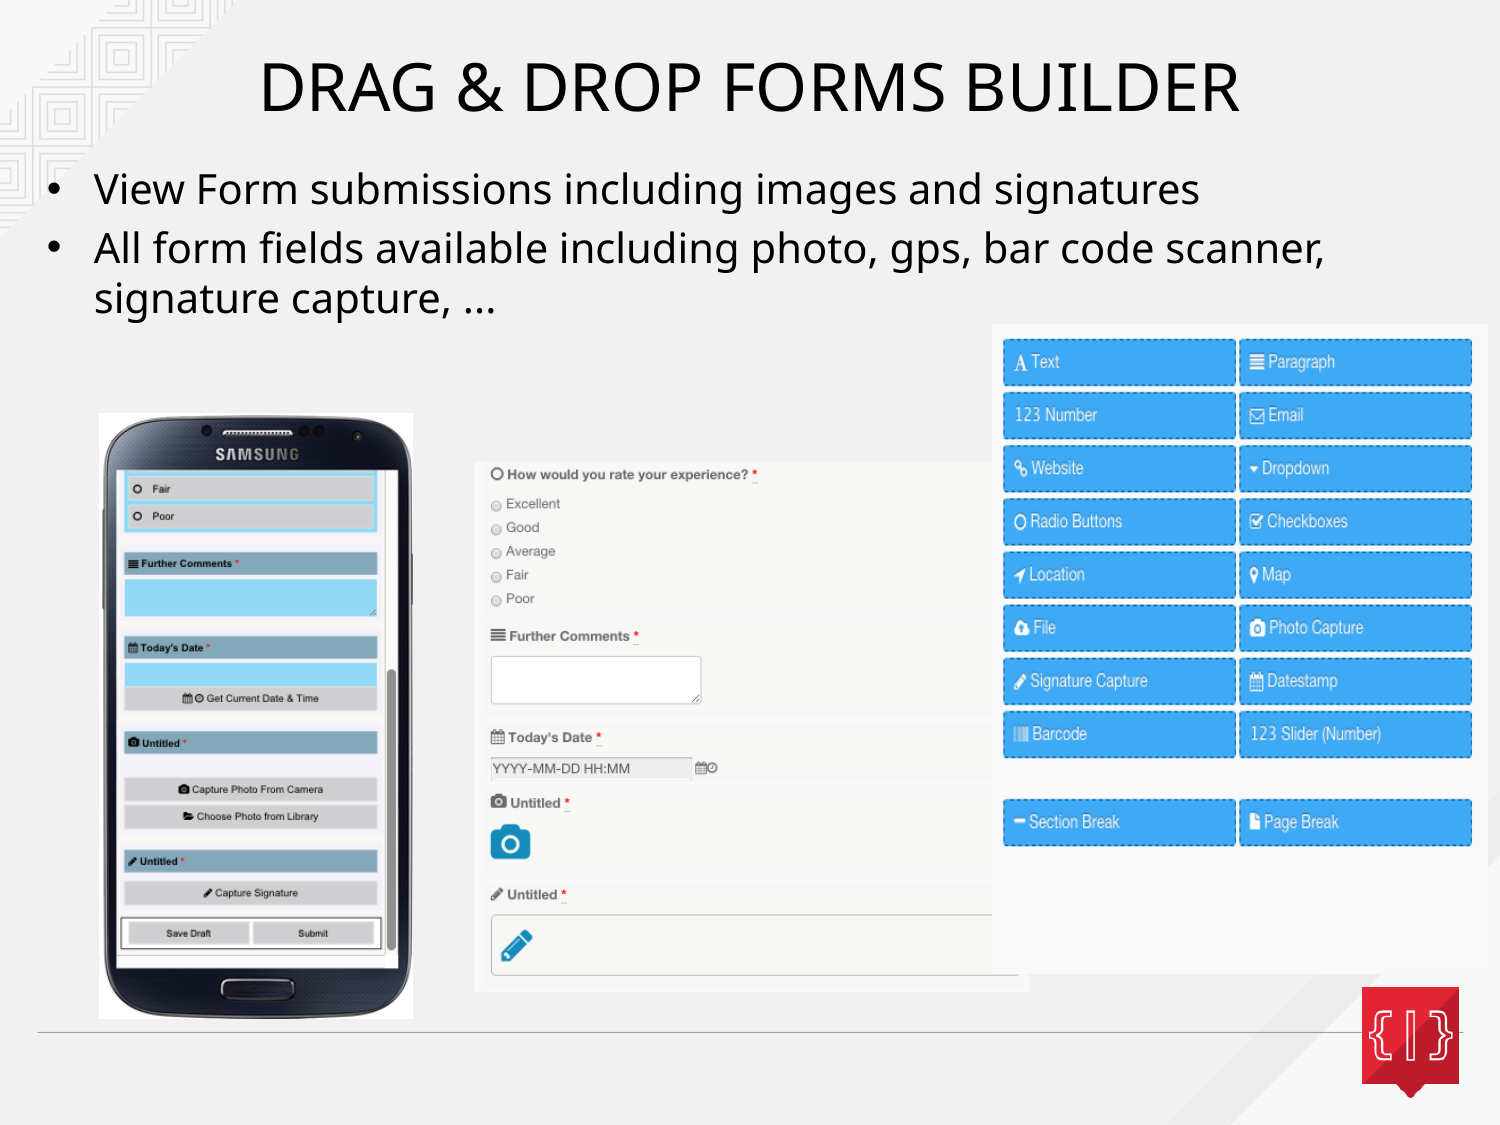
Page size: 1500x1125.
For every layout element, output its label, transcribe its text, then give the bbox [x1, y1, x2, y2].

list View Form submissions including images and signatures All form fields available including photo, gps, bar code scanner, signature capture, ... [32, 155, 1500, 303]
picture [0, 0, 1500, 1125]
title Drag & Drop Forms Builder [112, 37, 1388, 155]
